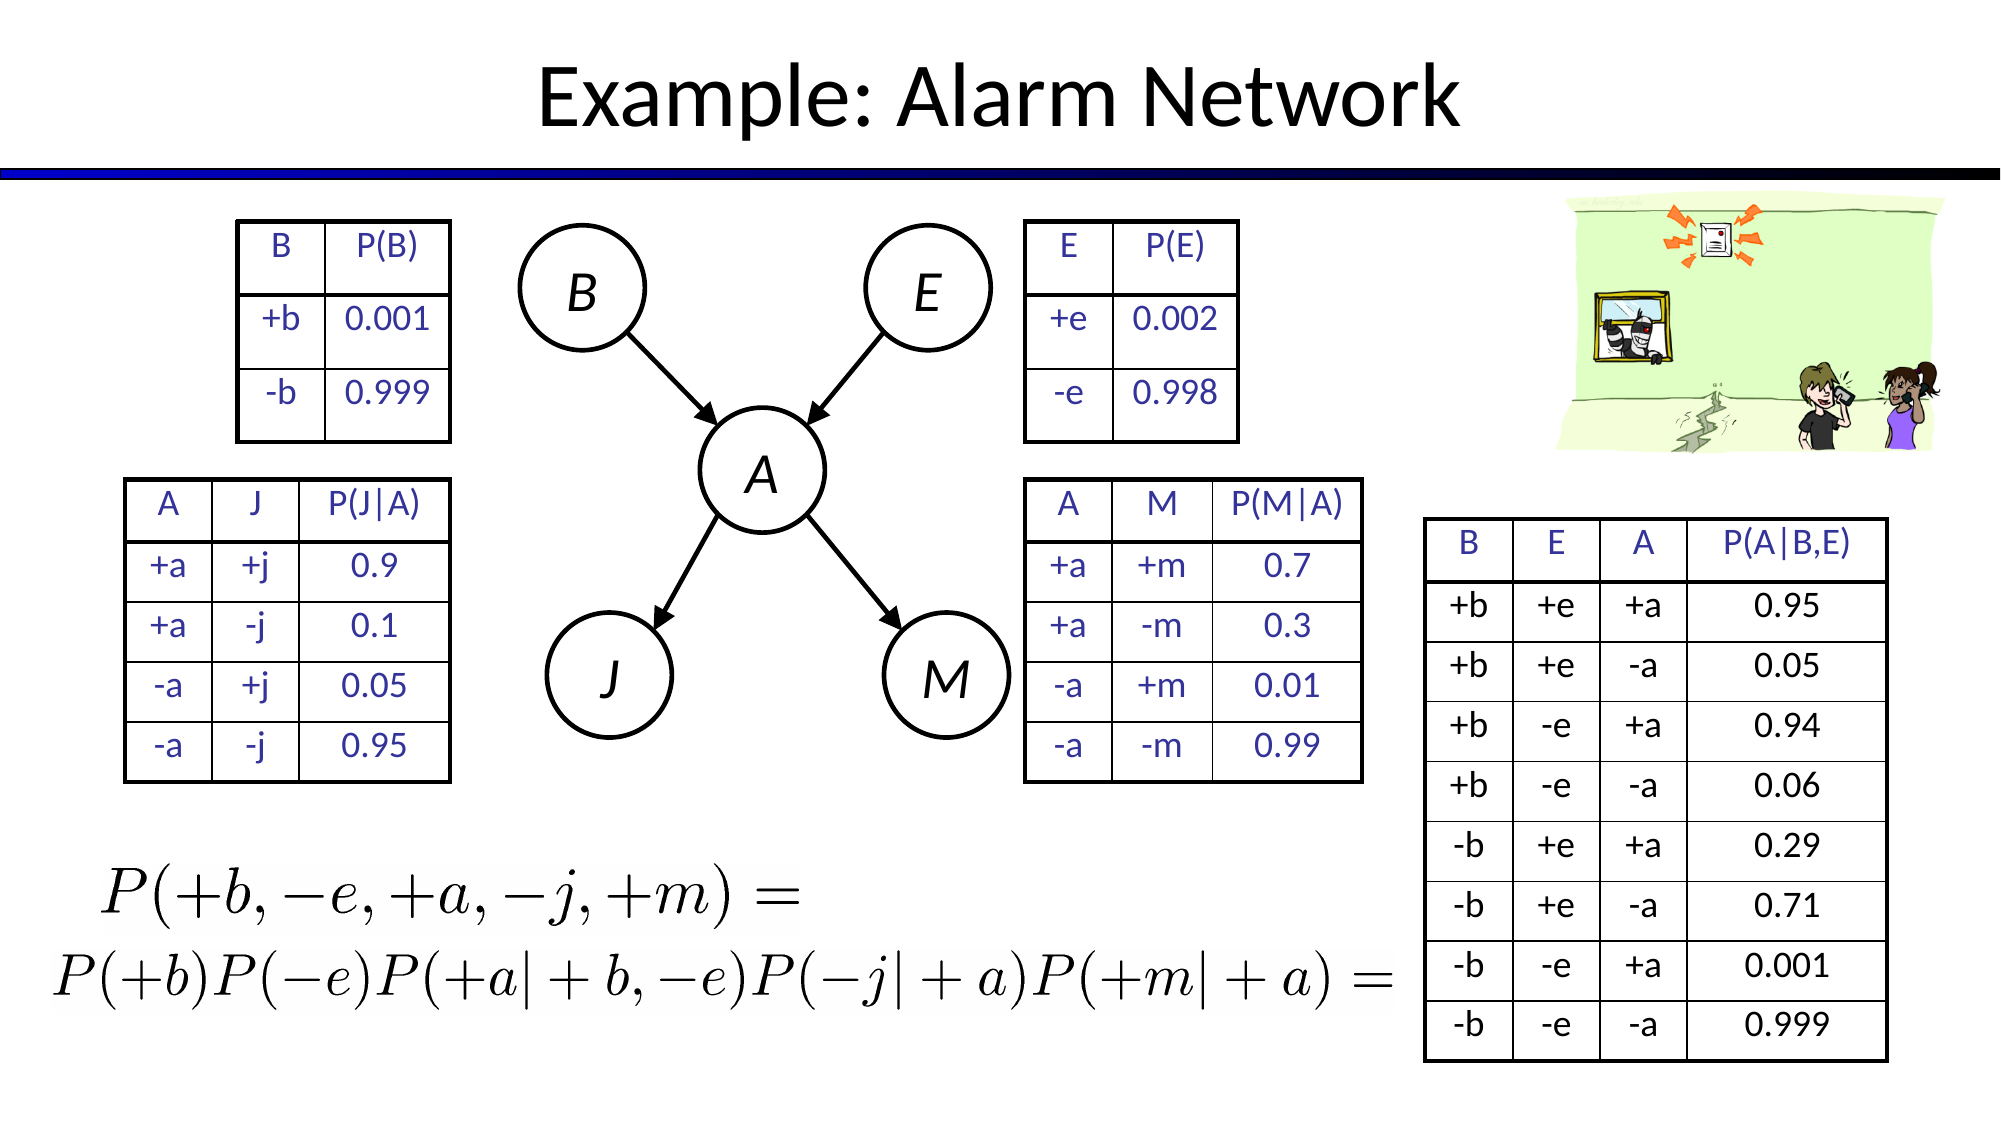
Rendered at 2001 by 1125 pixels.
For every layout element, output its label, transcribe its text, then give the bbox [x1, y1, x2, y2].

table_cell -a [127, 723, 211, 780]
table_header A [127, 482, 211, 540]
table_cell +e [1514, 822, 1599, 881]
table_header P(E) [1114, 224, 1236, 293]
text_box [806, 514, 903, 632]
table_cell -a [1601, 1002, 1686, 1059]
table_cell -a [1601, 882, 1686, 940]
table_cell 0.3 [1213, 603, 1360, 661]
table_cell 0.99 [1213, 723, 1360, 780]
table_cell 0.998 [1114, 370, 1236, 440]
table_cell 0.05 [300, 663, 448, 721]
table_header M [1113, 482, 1212, 540]
table_header B [1427, 521, 1512, 580]
table_cell -a [1027, 663, 1111, 721]
table_cell +b [1427, 584, 1512, 641]
text_box A [699, 407, 825, 533]
table_header J [213, 482, 298, 540]
table_cell +b [240, 297, 324, 368]
table_cell 0.94 [1688, 702, 1885, 761]
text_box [626, 331, 719, 427]
table_cell +b [1427, 643, 1512, 701]
table_cell +a [1027, 544, 1111, 601]
table_cell -a [1027, 723, 1111, 780]
table_cell +m [1113, 663, 1212, 721]
table_cell 0.29 [1688, 822, 1885, 881]
picture [99, 862, 801, 934]
table_cell -a [1601, 762, 1686, 821]
table_cell -m [1113, 603, 1212, 661]
table_header P(A|B,E) [1688, 521, 1885, 580]
table_cell -j [213, 603, 298, 661]
picture [1549, 187, 1951, 454]
table_cell 0.95 [300, 723, 448, 780]
text_box J [546, 612, 672, 738]
table_cell 0.999 [326, 370, 448, 440]
table_cell -b [1427, 1002, 1512, 1059]
table_cell +a [127, 603, 211, 661]
table_cell +e [1514, 882, 1599, 940]
table_cell +j [213, 544, 298, 601]
table_cell -a [1601, 643, 1686, 701]
table_cell +e [1514, 643, 1599, 701]
table_cell 0.999 [1688, 1002, 1885, 1059]
table_cell -b [1427, 882, 1512, 940]
table_cell +m [1113, 544, 1212, 601]
table_cell -e [1027, 370, 1112, 440]
table_cell 0.9 [300, 544, 448, 601]
table_cell +a [1601, 942, 1686, 1000]
title Example: Alarm Network [0, 0, 2000, 184]
table_cell -m [1113, 723, 1212, 780]
table_header P(M|A) [1213, 482, 1360, 540]
table_cell -b [1427, 822, 1512, 881]
table_cell +e [1514, 584, 1599, 641]
table_cell +e [1027, 297, 1112, 368]
picture [49, 949, 1395, 1015]
table_header A [1027, 482, 1111, 540]
table_cell +b [1427, 762, 1512, 821]
table_cell 0.95 [1688, 584, 1885, 641]
table_cell 0.7 [1213, 544, 1360, 601]
table_cell +a [1601, 584, 1686, 641]
table_cell +a [1601, 822, 1686, 881]
table_cell 0.002 [1114, 297, 1236, 368]
table_cell -j [213, 723, 298, 780]
table_header P(B) [326, 224, 448, 293]
table_cell 0.05 [1688, 643, 1885, 701]
table_header A [1601, 521, 1686, 580]
table_cell +a [1601, 702, 1686, 761]
table_cell -a [127, 663, 211, 721]
table_cell -e [1514, 762, 1599, 821]
table_cell -b [1427, 942, 1512, 1000]
table_header B [240, 224, 324, 293]
text_box B [519, 225, 645, 351]
table_cell 0.001 [1688, 942, 1885, 1000]
table_cell 0.001 [326, 297, 448, 368]
table_header E [1027, 224, 1112, 293]
text_box E [865, 225, 991, 351]
text_box M [883, 612, 1010, 738]
table_cell -e [1514, 942, 1599, 1000]
table_cell 0.06 [1688, 762, 1885, 821]
table_cell +b [1427, 702, 1512, 761]
table_cell +a [1027, 603, 1111, 661]
table_cell 0.71 [1688, 882, 1885, 940]
table_header E [1514, 521, 1599, 580]
table_cell +j [213, 663, 298, 721]
table_cell +a [127, 544, 211, 601]
table_cell -e [1514, 1002, 1599, 1059]
table_cell -e [1514, 702, 1599, 761]
table_cell 0.01 [1213, 663, 1360, 721]
table_cell -b [240, 370, 324, 440]
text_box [806, 331, 885, 427]
table_header P(J|A) [300, 482, 448, 540]
table_cell 0.1 [300, 603, 448, 661]
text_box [653, 514, 719, 632]
